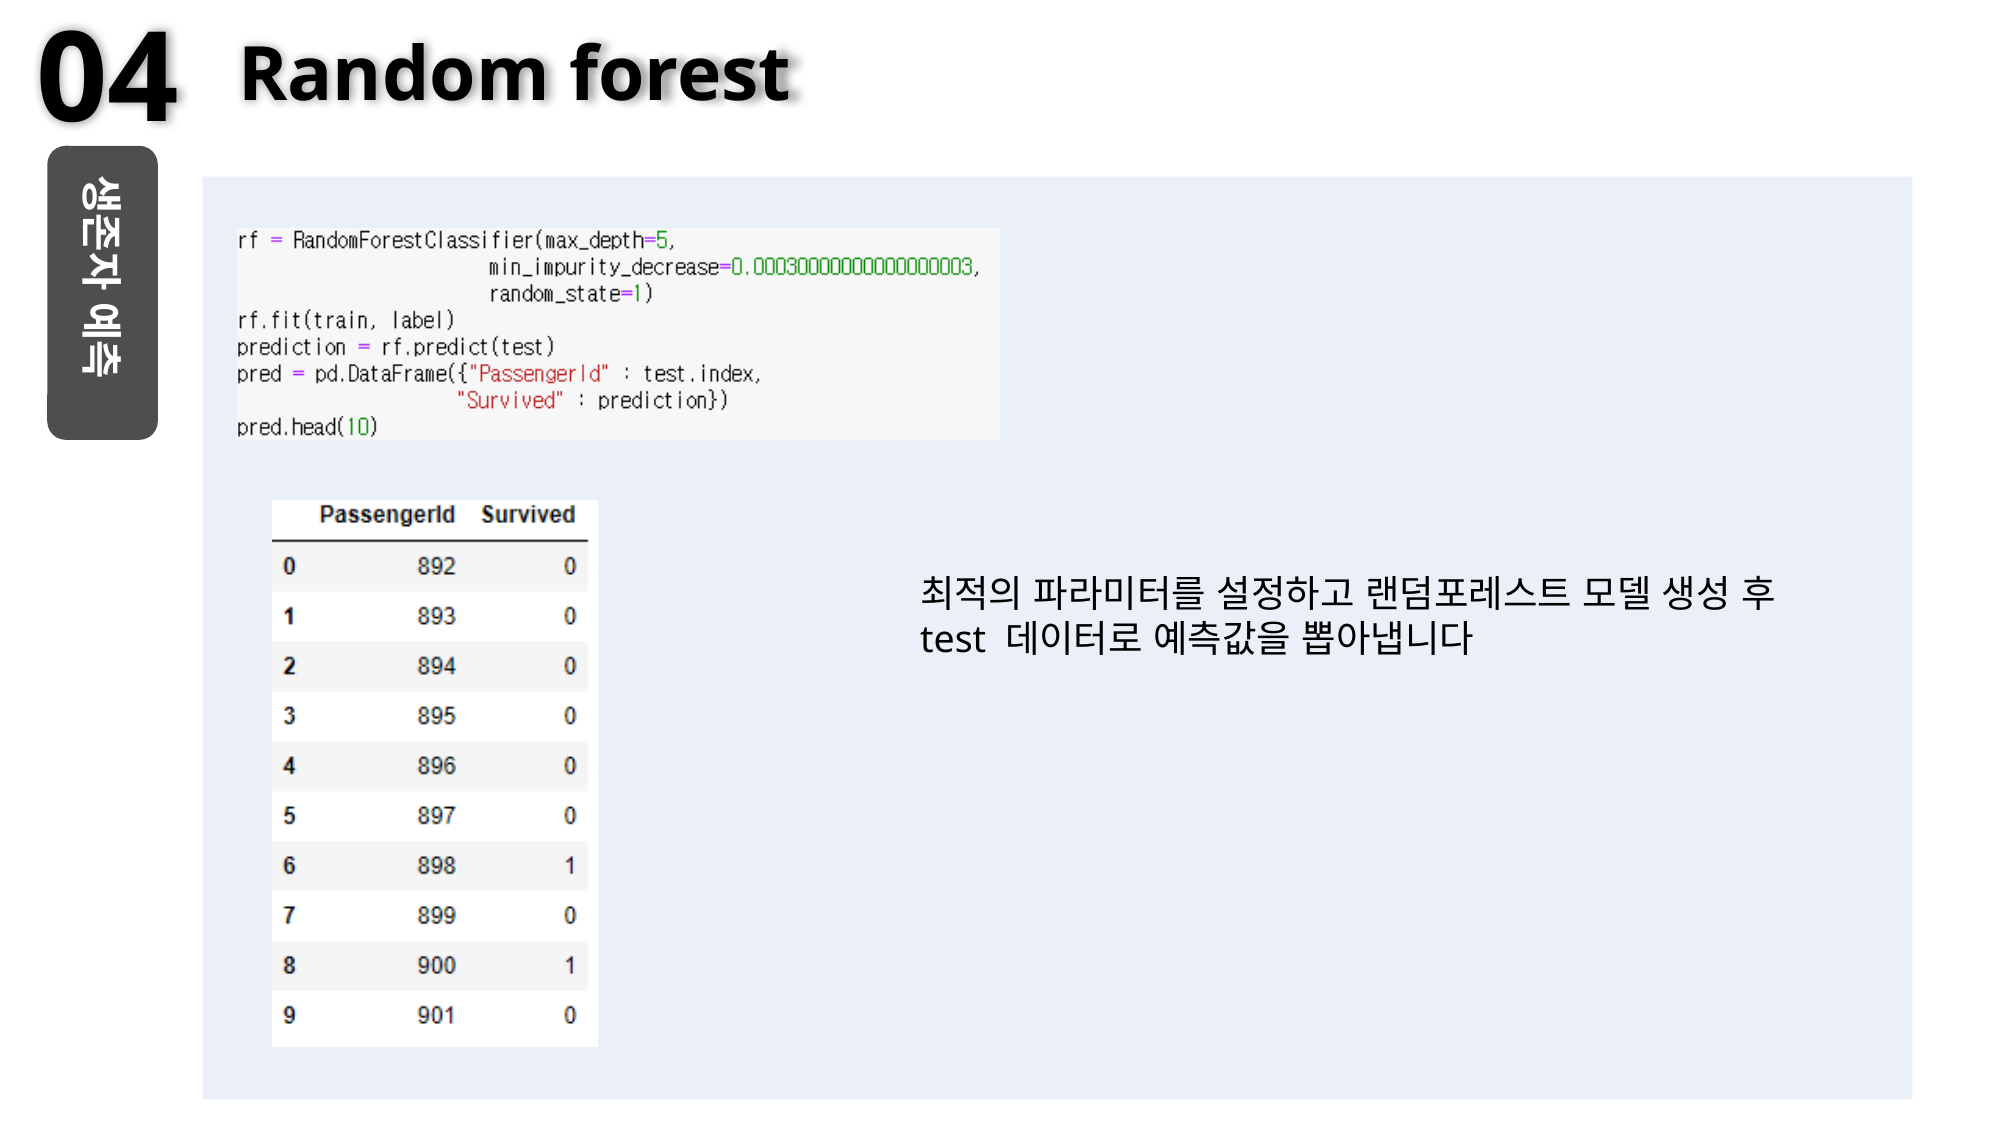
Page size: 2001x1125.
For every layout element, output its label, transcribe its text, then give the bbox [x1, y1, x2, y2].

text_box 04 [21, 0, 201, 190]
text_box Random forest [223, 0, 852, 156]
text_box [202, 176, 1913, 1100]
text_box 생존자 예측 [44, 167, 156, 501]
text_box 최적의 파라미터를 설정하고 랜덤포레스트 모델 생성 후 test 데이터로 예측값을 뽑아냅니다 [905, 562, 1798, 668]
text_box [46, 144, 159, 432]
picture [237, 228, 1000, 440]
picture [271, 500, 598, 1047]
